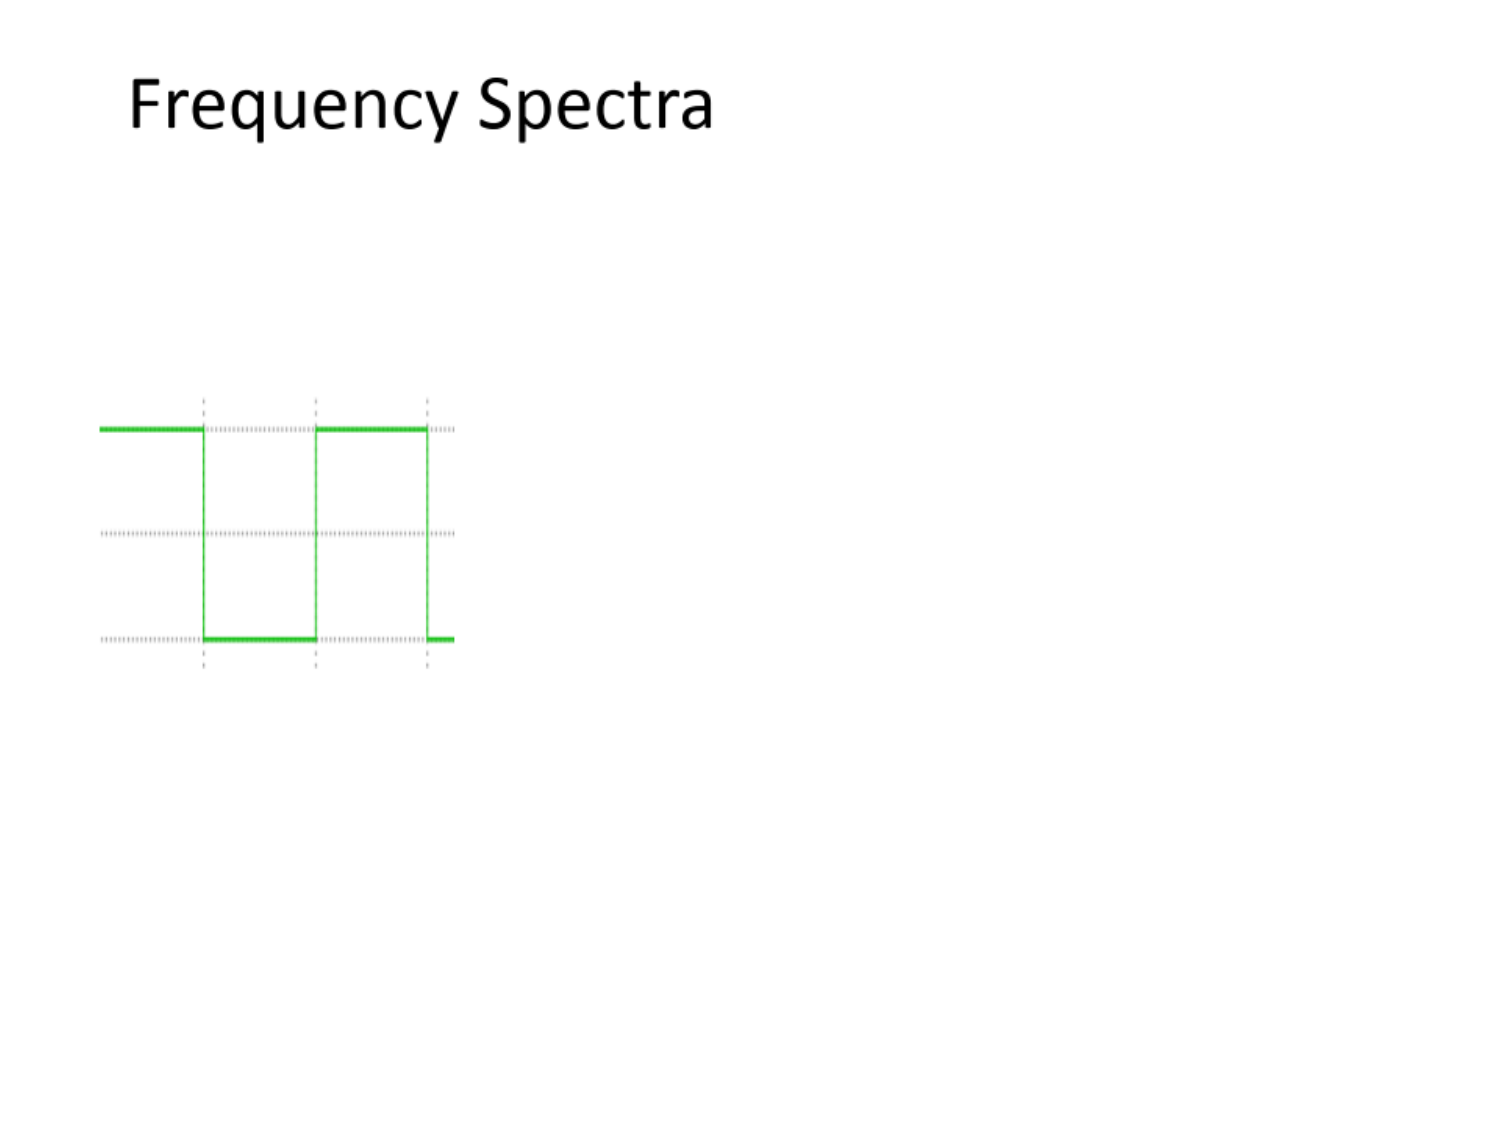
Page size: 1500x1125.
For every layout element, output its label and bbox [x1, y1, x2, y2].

picture [41, 31, 1458, 1094]
